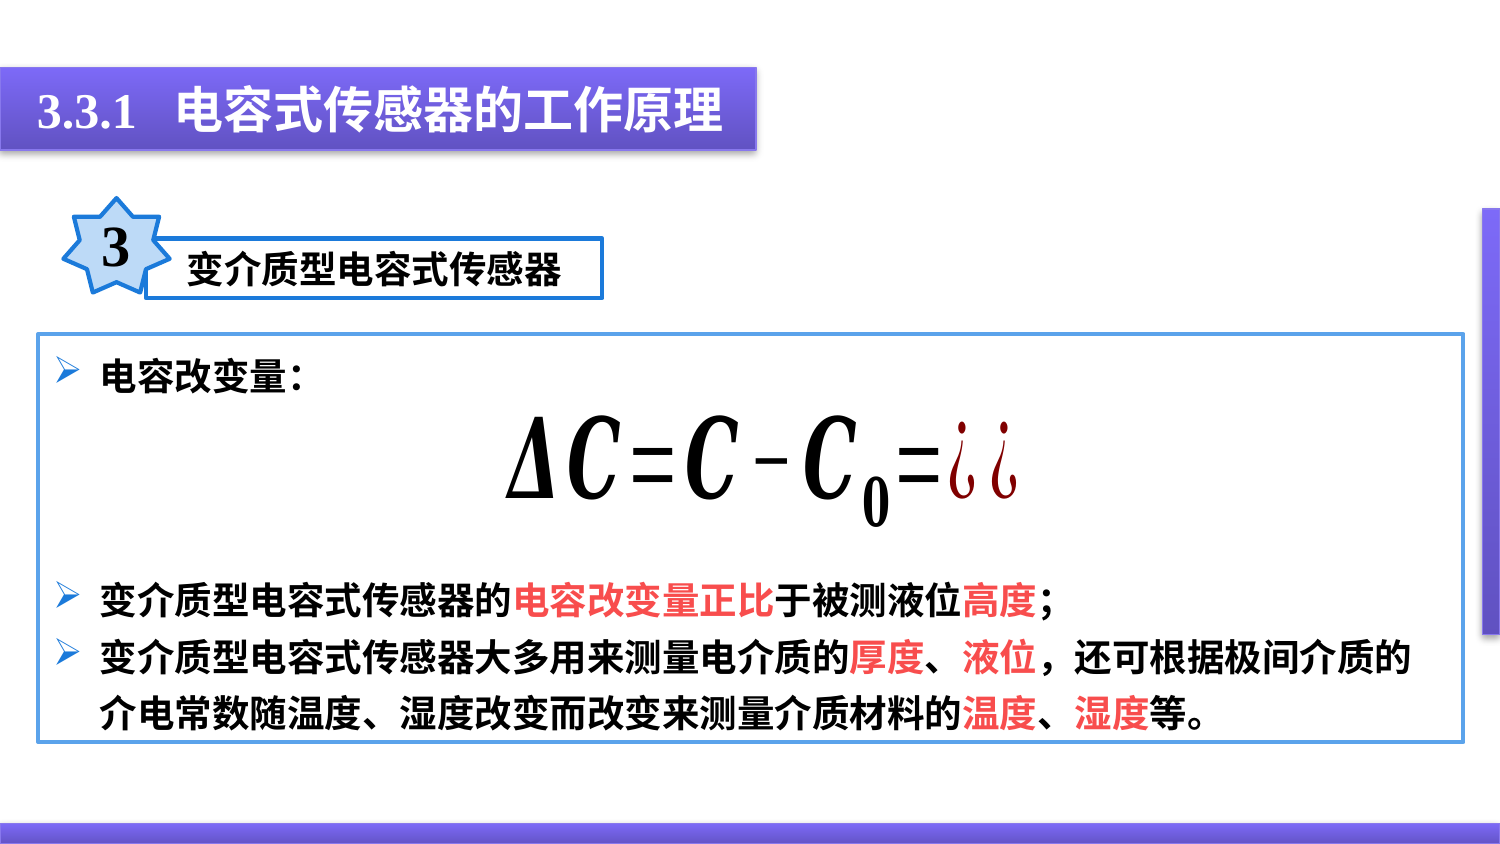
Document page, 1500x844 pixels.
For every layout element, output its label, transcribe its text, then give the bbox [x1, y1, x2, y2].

text_box 变介质型电容式传感器 [144, 236, 604, 300]
text_box 3.3.1 电容式传感器的工作原理 [9, 71, 739, 206]
text_box 3 [61, 195, 172, 295]
text_box [0, 67, 757, 151]
